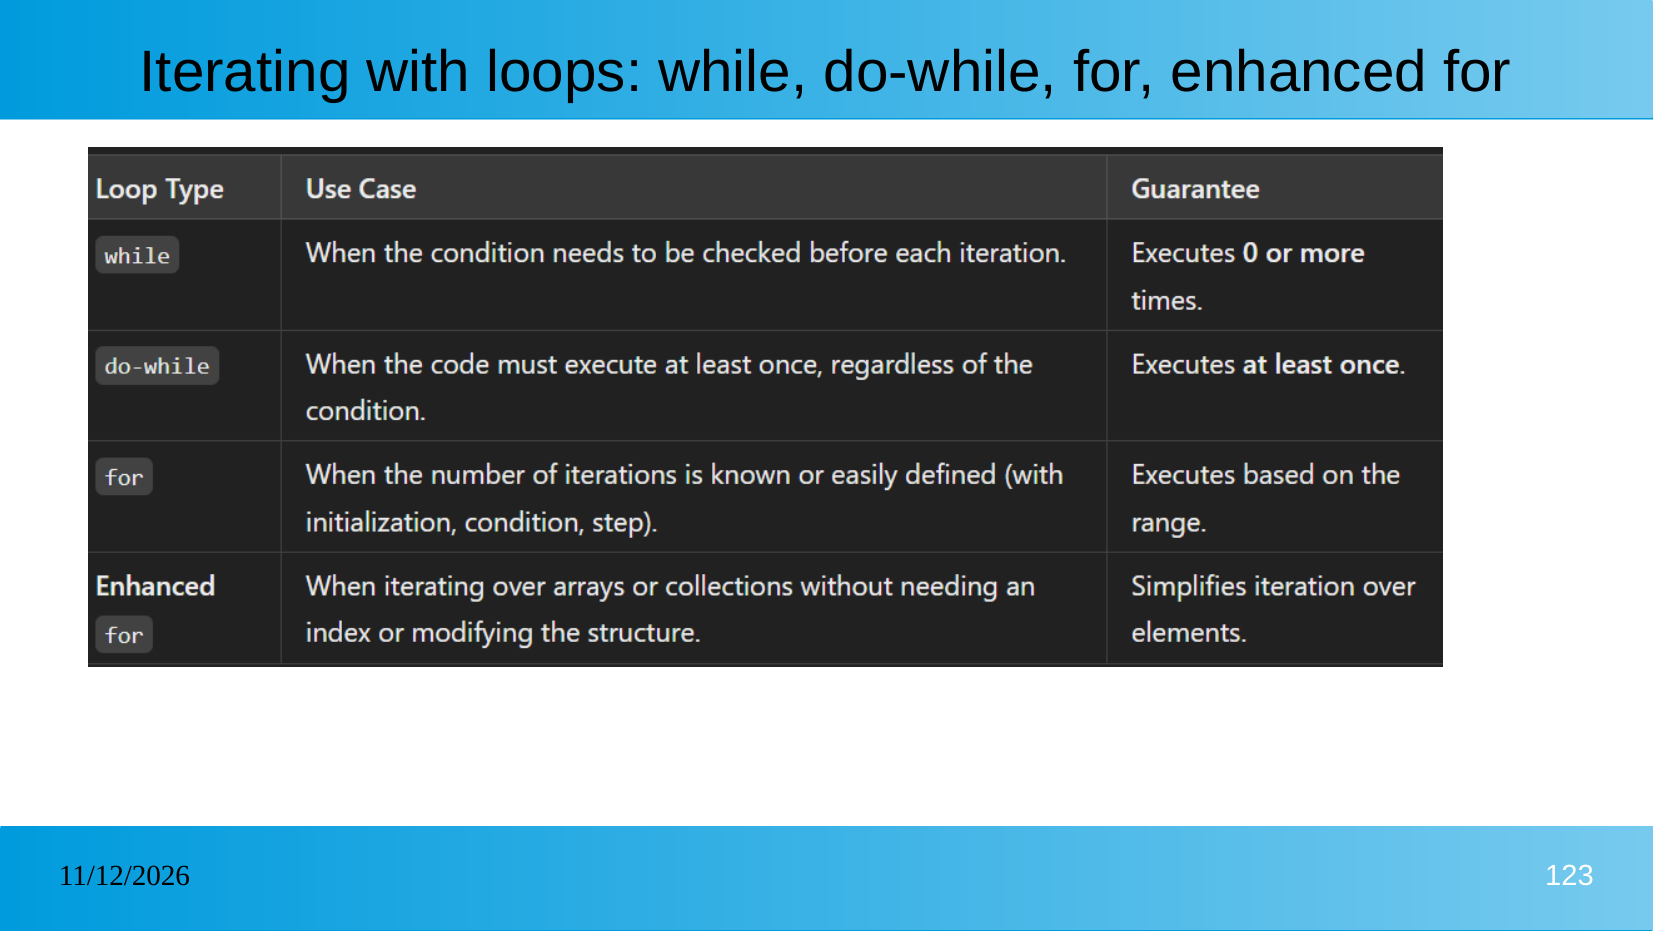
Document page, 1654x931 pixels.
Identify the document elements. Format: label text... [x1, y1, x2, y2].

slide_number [59, 856, 443, 915]
slide_number 123 [1210, 856, 1594, 915]
picture [88, 147, 1443, 667]
title Iterating with loops: while, do-while, for, enhanced for [59, 29, 1594, 108]
